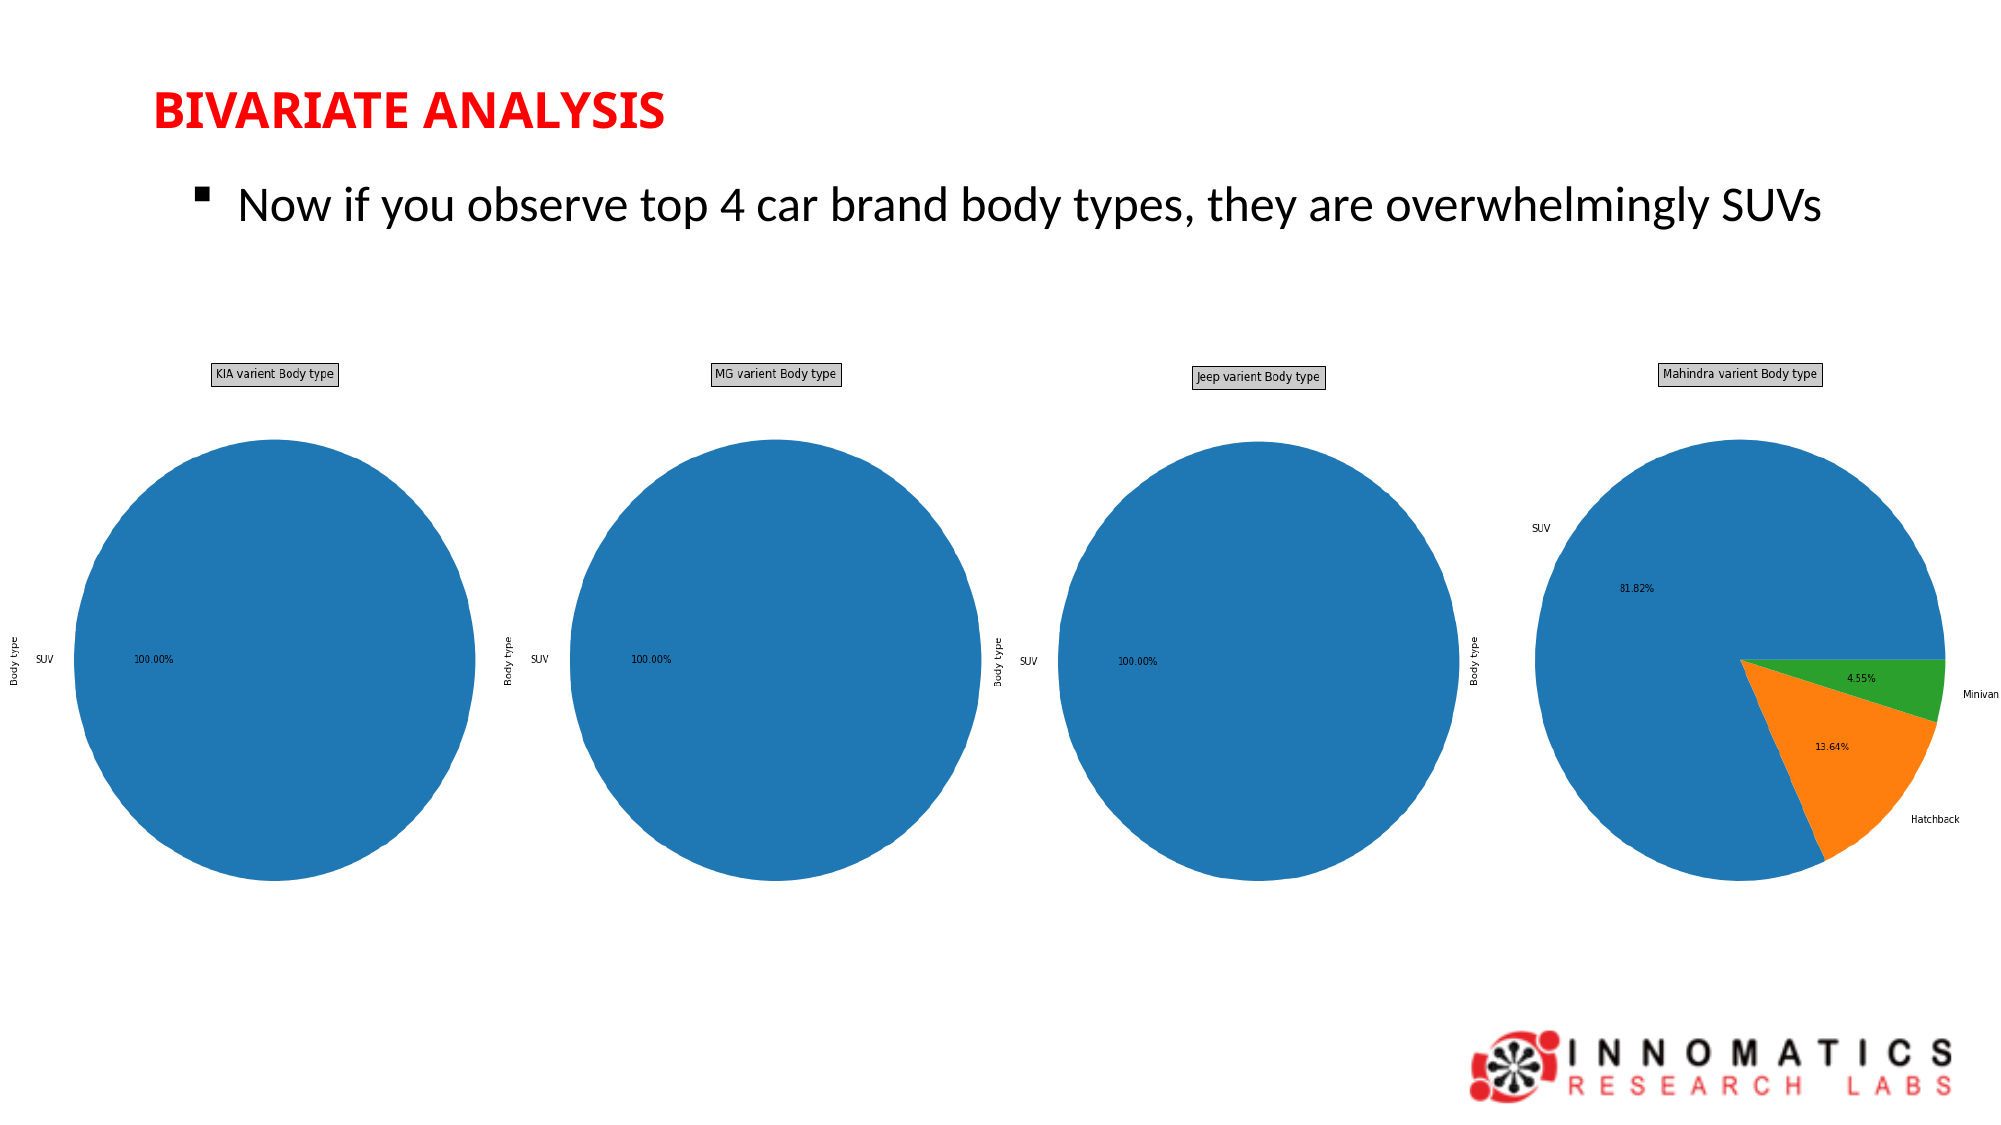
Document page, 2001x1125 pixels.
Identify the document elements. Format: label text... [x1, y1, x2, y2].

picture [1445, 1014, 1975, 1125]
title BIVARIATE ANALYSIS [137, 59, 1863, 164]
picture [4, 361, 2000, 943]
text_box Now if you observe top 4 car brand body types, they are overwhelmingly SUVs [175, 163, 1901, 239]
